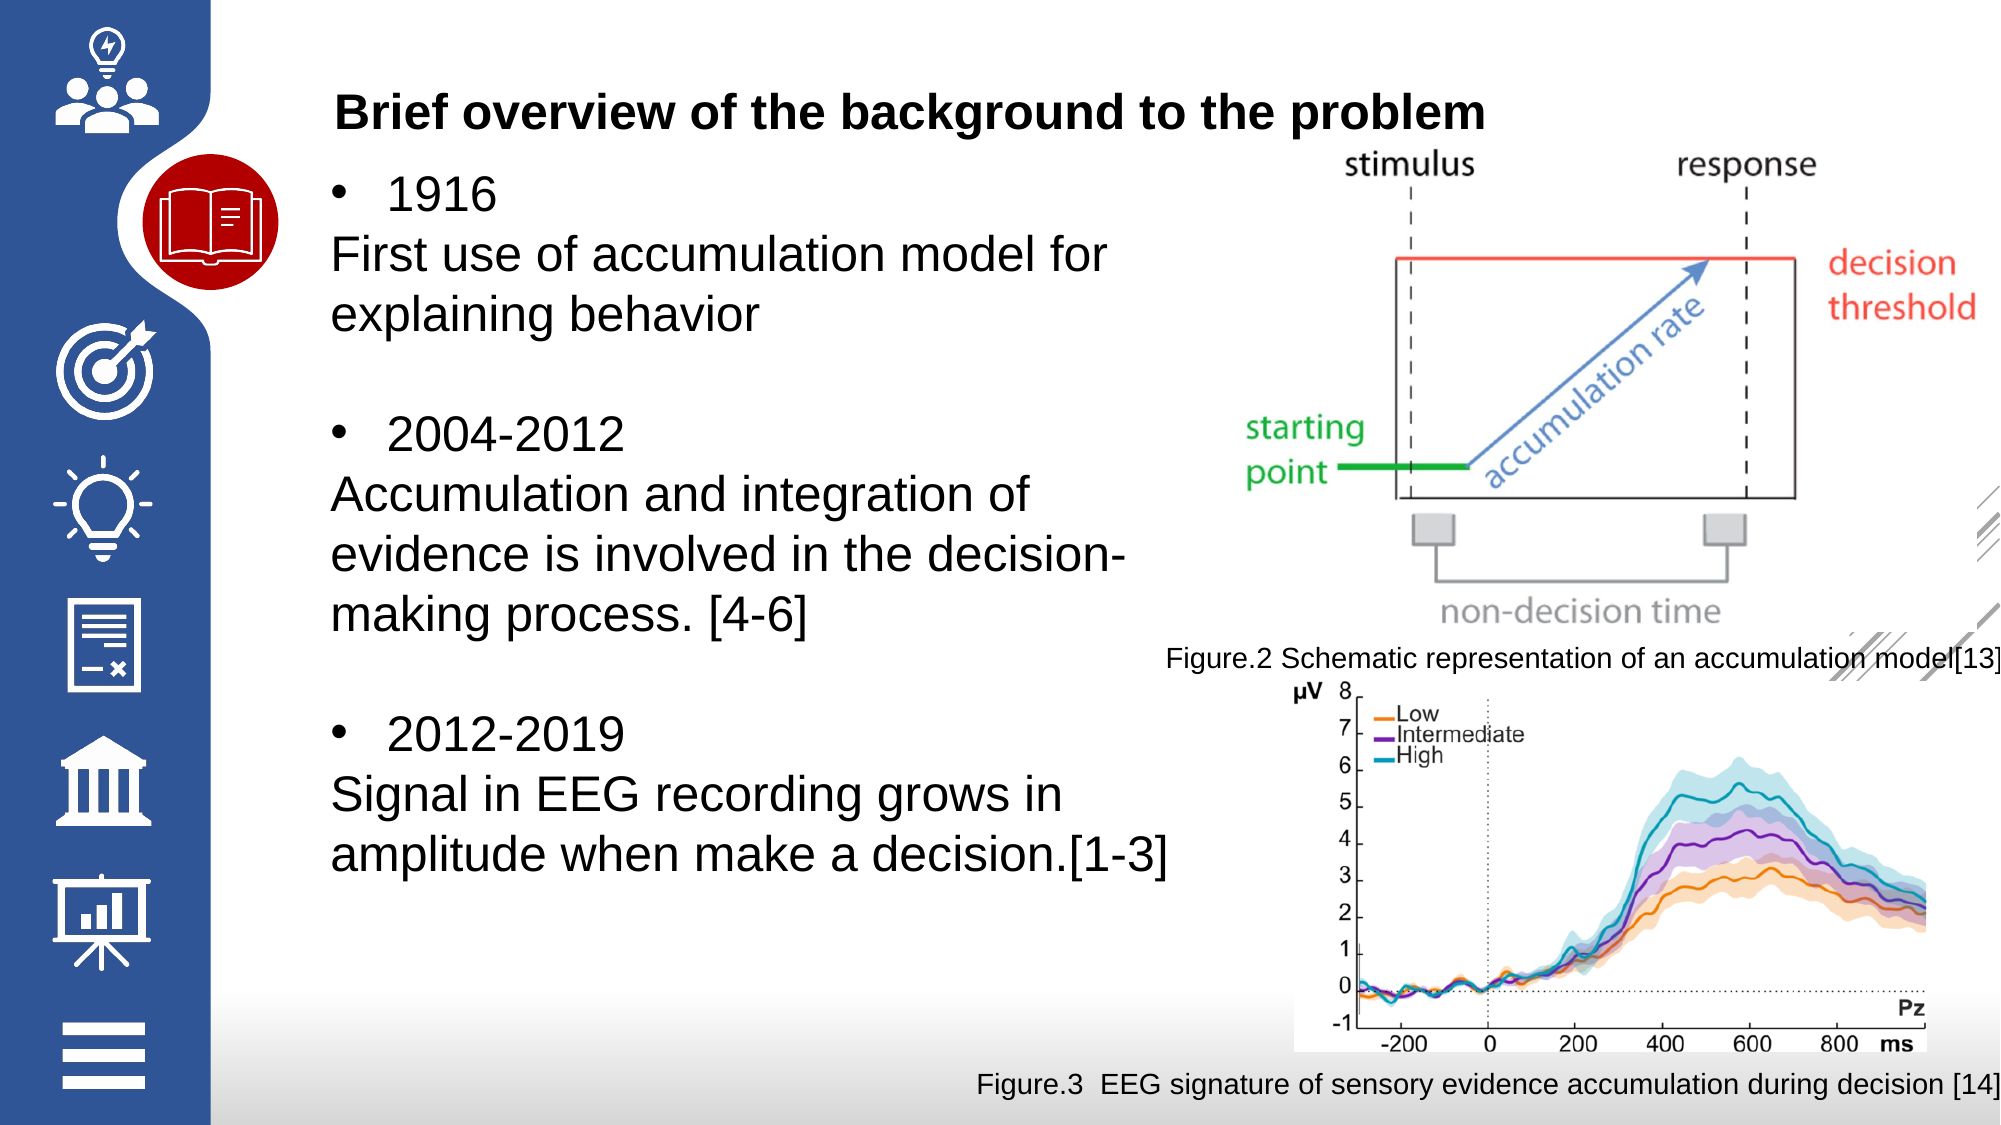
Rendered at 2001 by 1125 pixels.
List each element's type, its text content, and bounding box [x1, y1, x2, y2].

picture [44, 308, 169, 432]
picture [1294, 681, 1928, 1052]
text_box 1916 First use of accumulation model for explaining behavior 2004-2012 Accumulation and integration of evidence is involved in the decision-making process. [4-6] 2012-2019 Signal in EEG recording grows in amplitude when make a decision.[1-3] [315, 154, 1216, 1009]
picture [42, 720, 164, 841]
picture [149, 167, 272, 290]
picture [39, 859, 164, 984]
text_box Figure.2 Schematic representation of an accumulation model[13] [1150, 631, 2000, 682]
text_box Brief overview of the background to the problem [319, 72, 1554, 148]
picture [50, 1002, 157, 1109]
text_box [173, 154, 248, 165]
text_box [0, 0, 211, 1125]
picture [47, 587, 162, 702]
text_box Figure.3 EEG signature of sensory evidence accumulation during decision [14] [961, 1057, 2000, 1108]
picture [43, 449, 163, 570]
picture [1244, 144, 1977, 632]
picture [38, 12, 175, 149]
